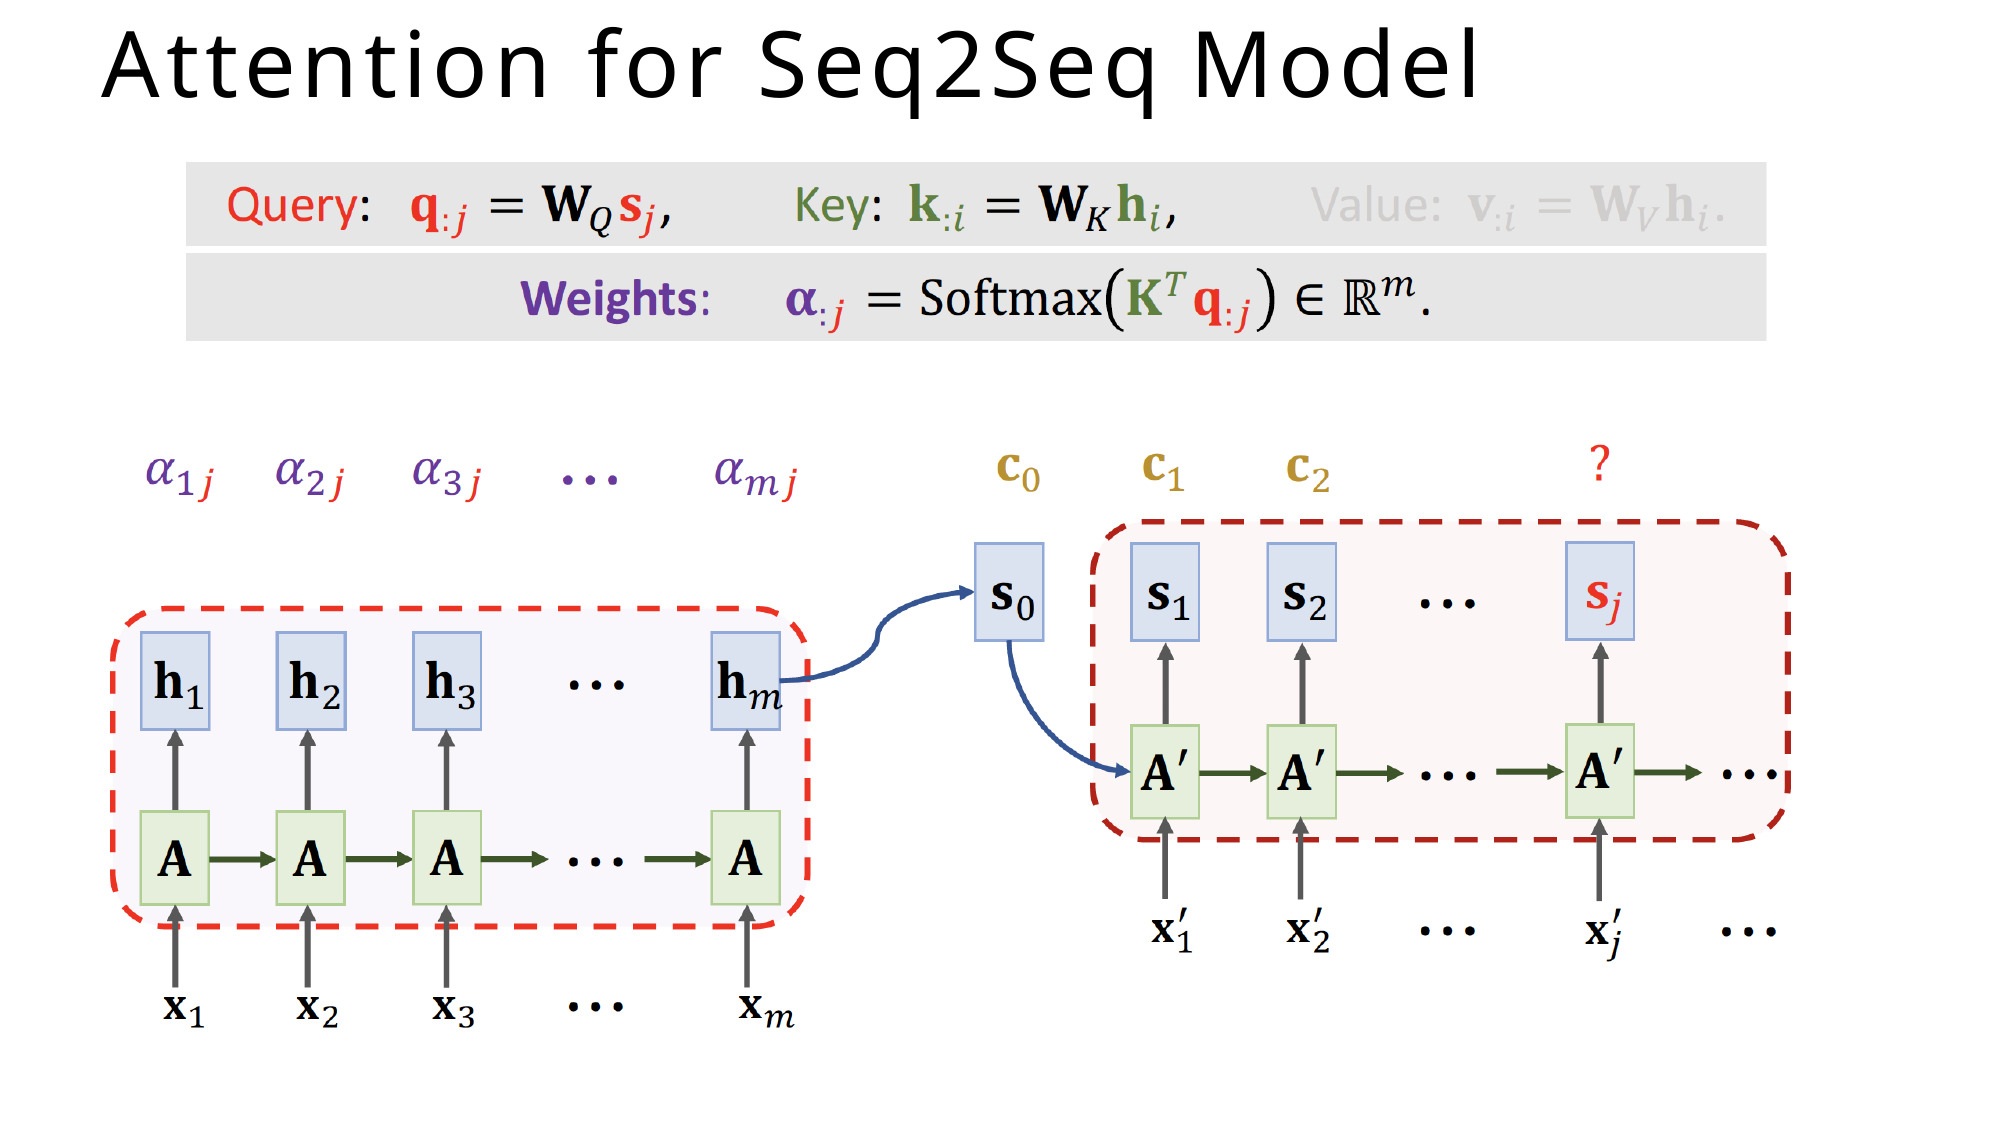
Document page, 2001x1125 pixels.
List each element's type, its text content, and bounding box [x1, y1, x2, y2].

picture [78, 135, 1813, 1046]
title Attention for Seq2Seq Model [99, 0, 1543, 135]
